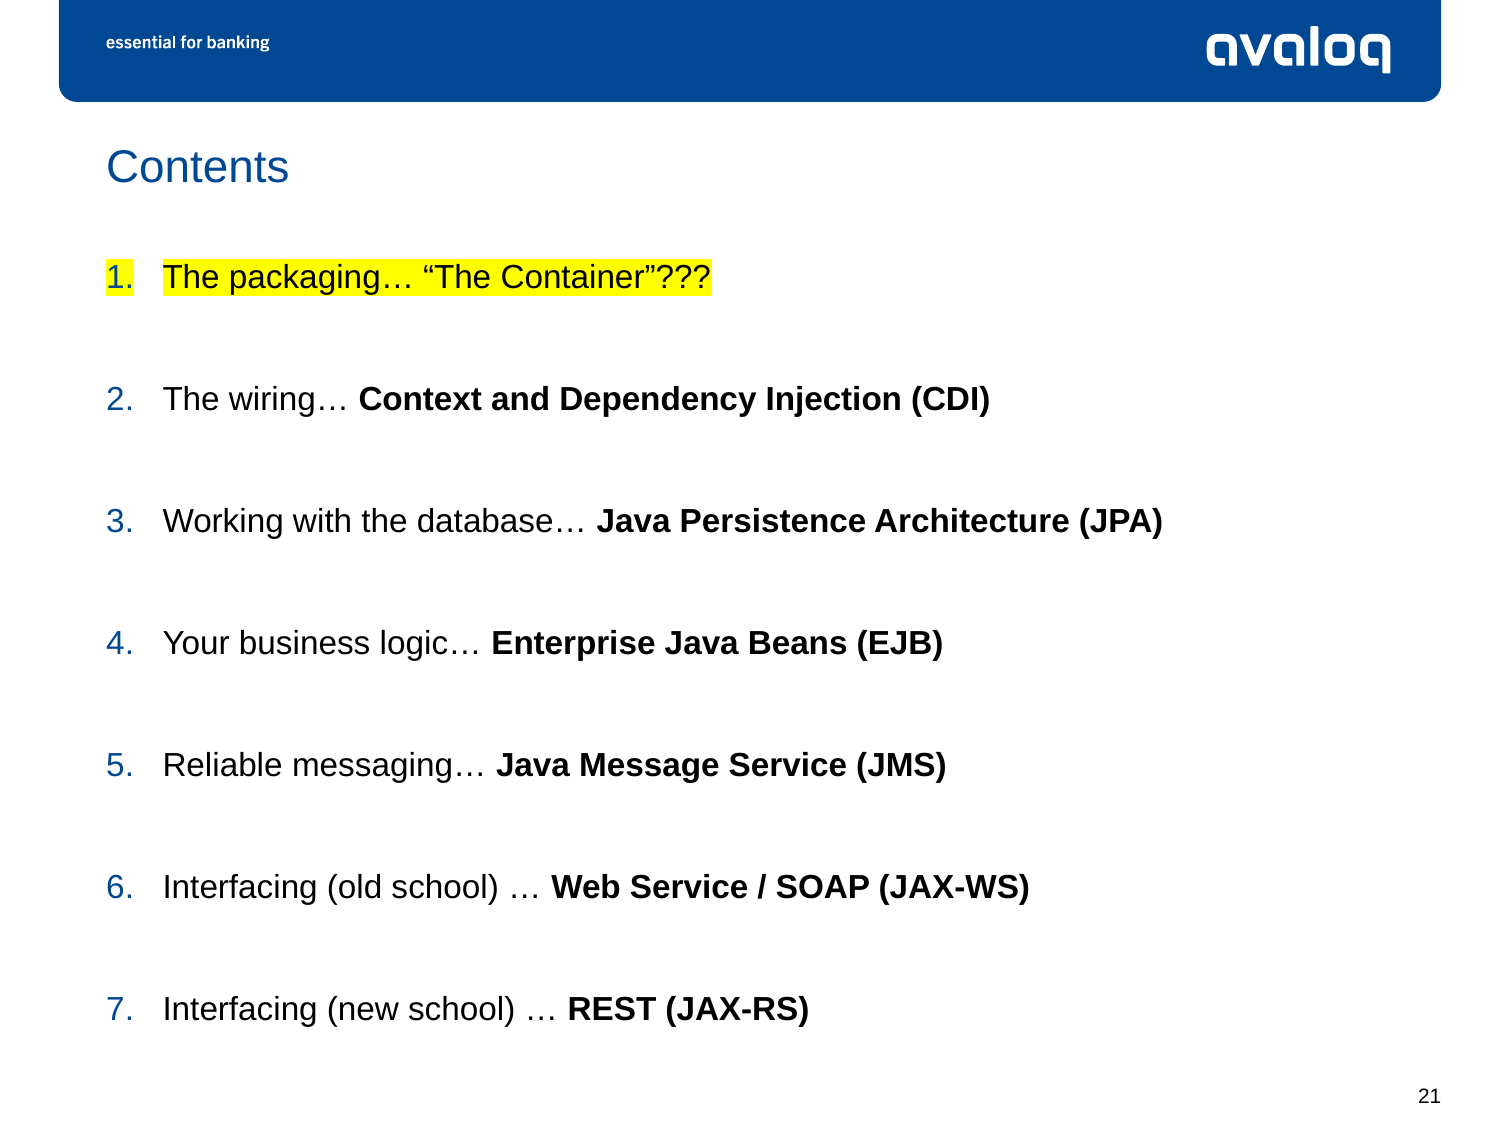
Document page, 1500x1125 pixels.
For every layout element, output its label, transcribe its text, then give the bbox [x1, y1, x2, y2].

title Contents [105, 142, 1394, 215]
slide_number 21 [1200, 1082, 1442, 1112]
list The packaging… “The Container”??? The wiring… Context and Dependency Injection (CDI) Working with the database… Java Persistence Architecture (JPA) Your business logic… Enterprise Java Beans (EJB) Reliable messaging… Java Message Service (JMS) Interfacing (old school) … Web Service / SOAP (JAX-WS) Interfacing (new school) … REST (JAX-RS) [105, 255, 1394, 1042]
